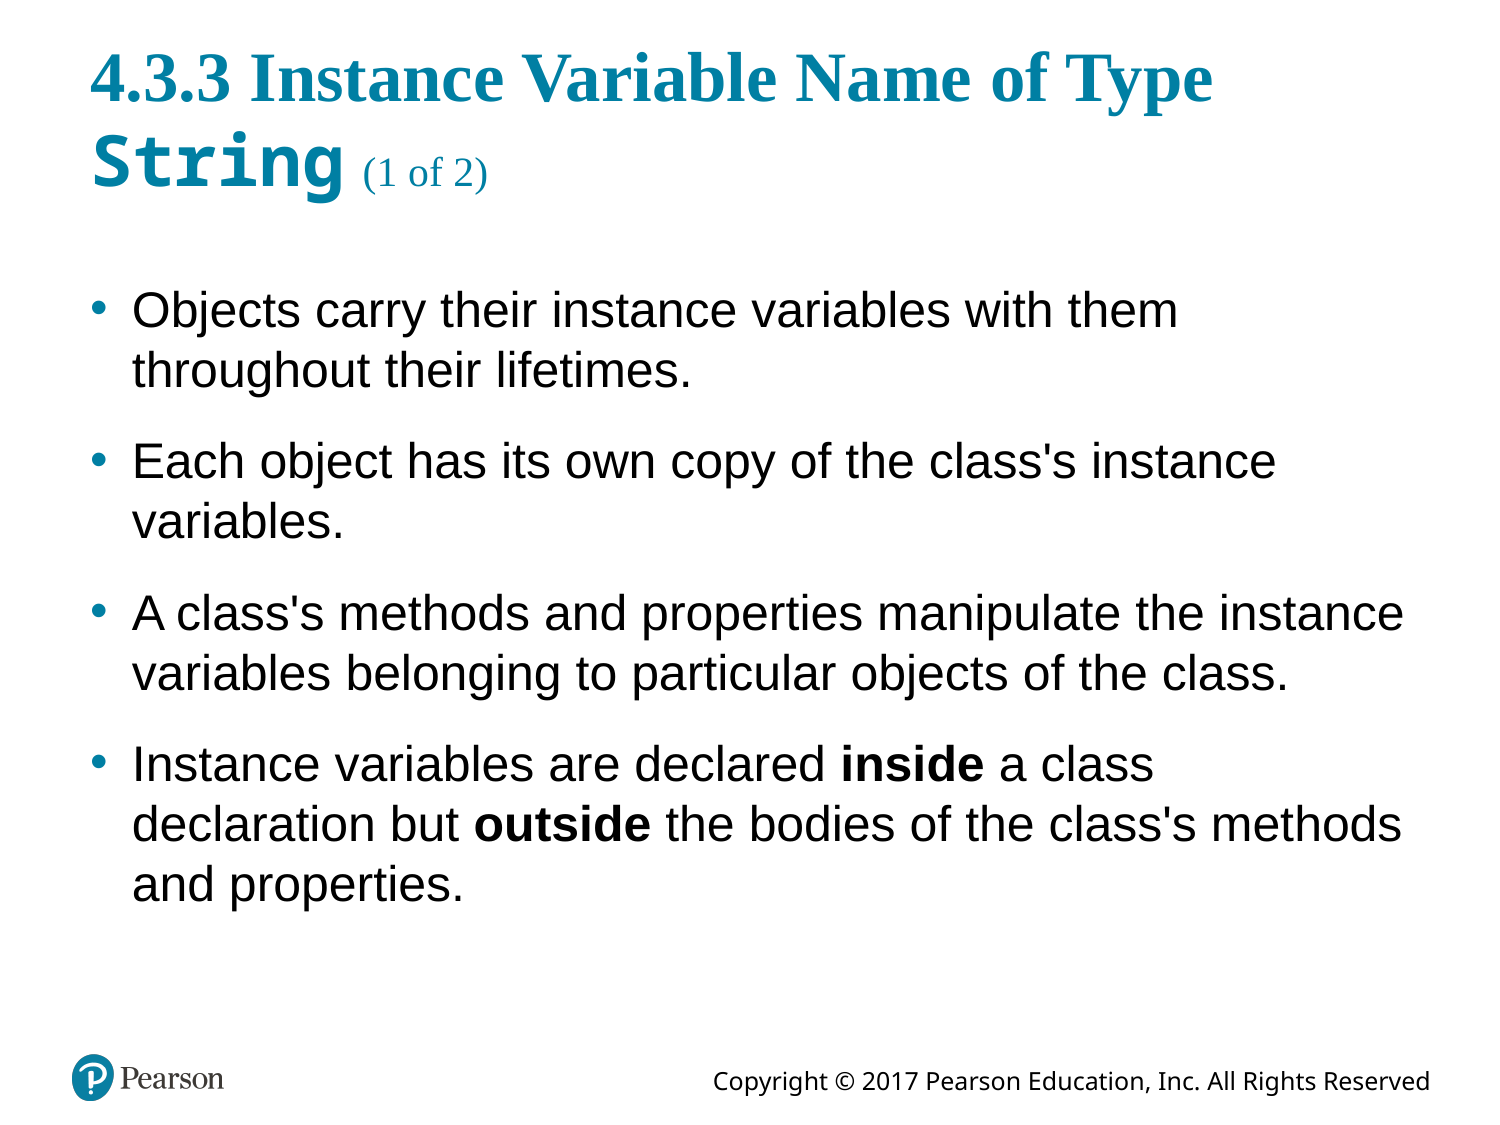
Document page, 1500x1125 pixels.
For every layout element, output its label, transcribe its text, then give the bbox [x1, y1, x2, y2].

picture [72, 1054, 88, 1070]
title 4.3.3 Instance Variable Name of Type String (1 of 2) [75, 35, 1425, 216]
picture [98, 1054, 224, 1101]
picture [80, 1063, 106, 1088]
list Objects carry their instance variables with them throughout their lifetimes. Each object has its own copy of the class's instance variables. A class's methods and properties manipulate the instance variables belonging to particular objects of the class. Instance variables are declared inside a class declaration but outside the bodies of the class's methods and properties. [75, 262, 1425, 1005]
picture [72, 1087, 83, 1101]
